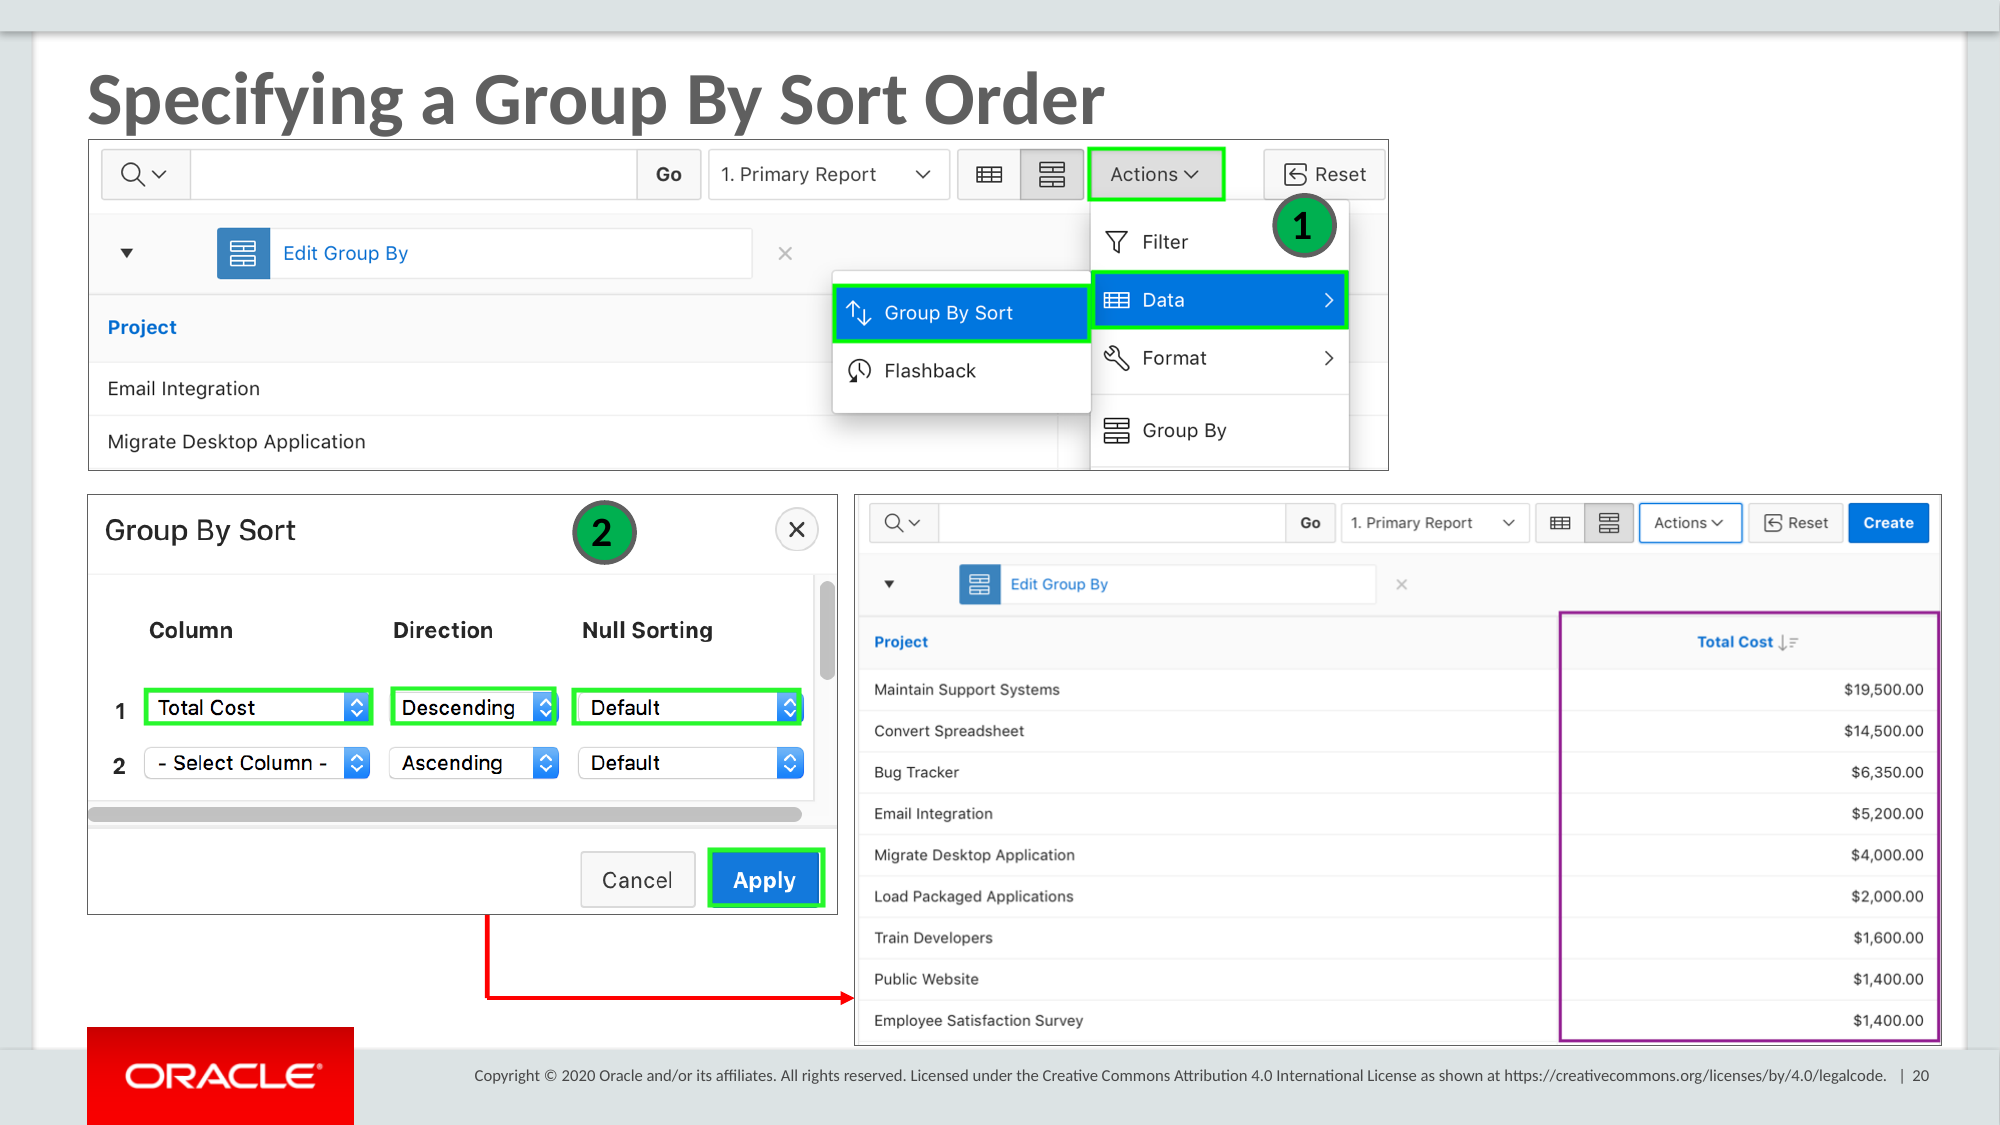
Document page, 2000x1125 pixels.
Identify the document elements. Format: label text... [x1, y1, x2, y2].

text_box [488, 991, 849, 1005]
title Specifying a Group By Sort Order [87, 66, 1913, 213]
picture [87, 1027, 354, 1125]
picture [854, 494, 1942, 1046]
picture [87, 139, 1389, 472]
picture [86, 494, 838, 916]
